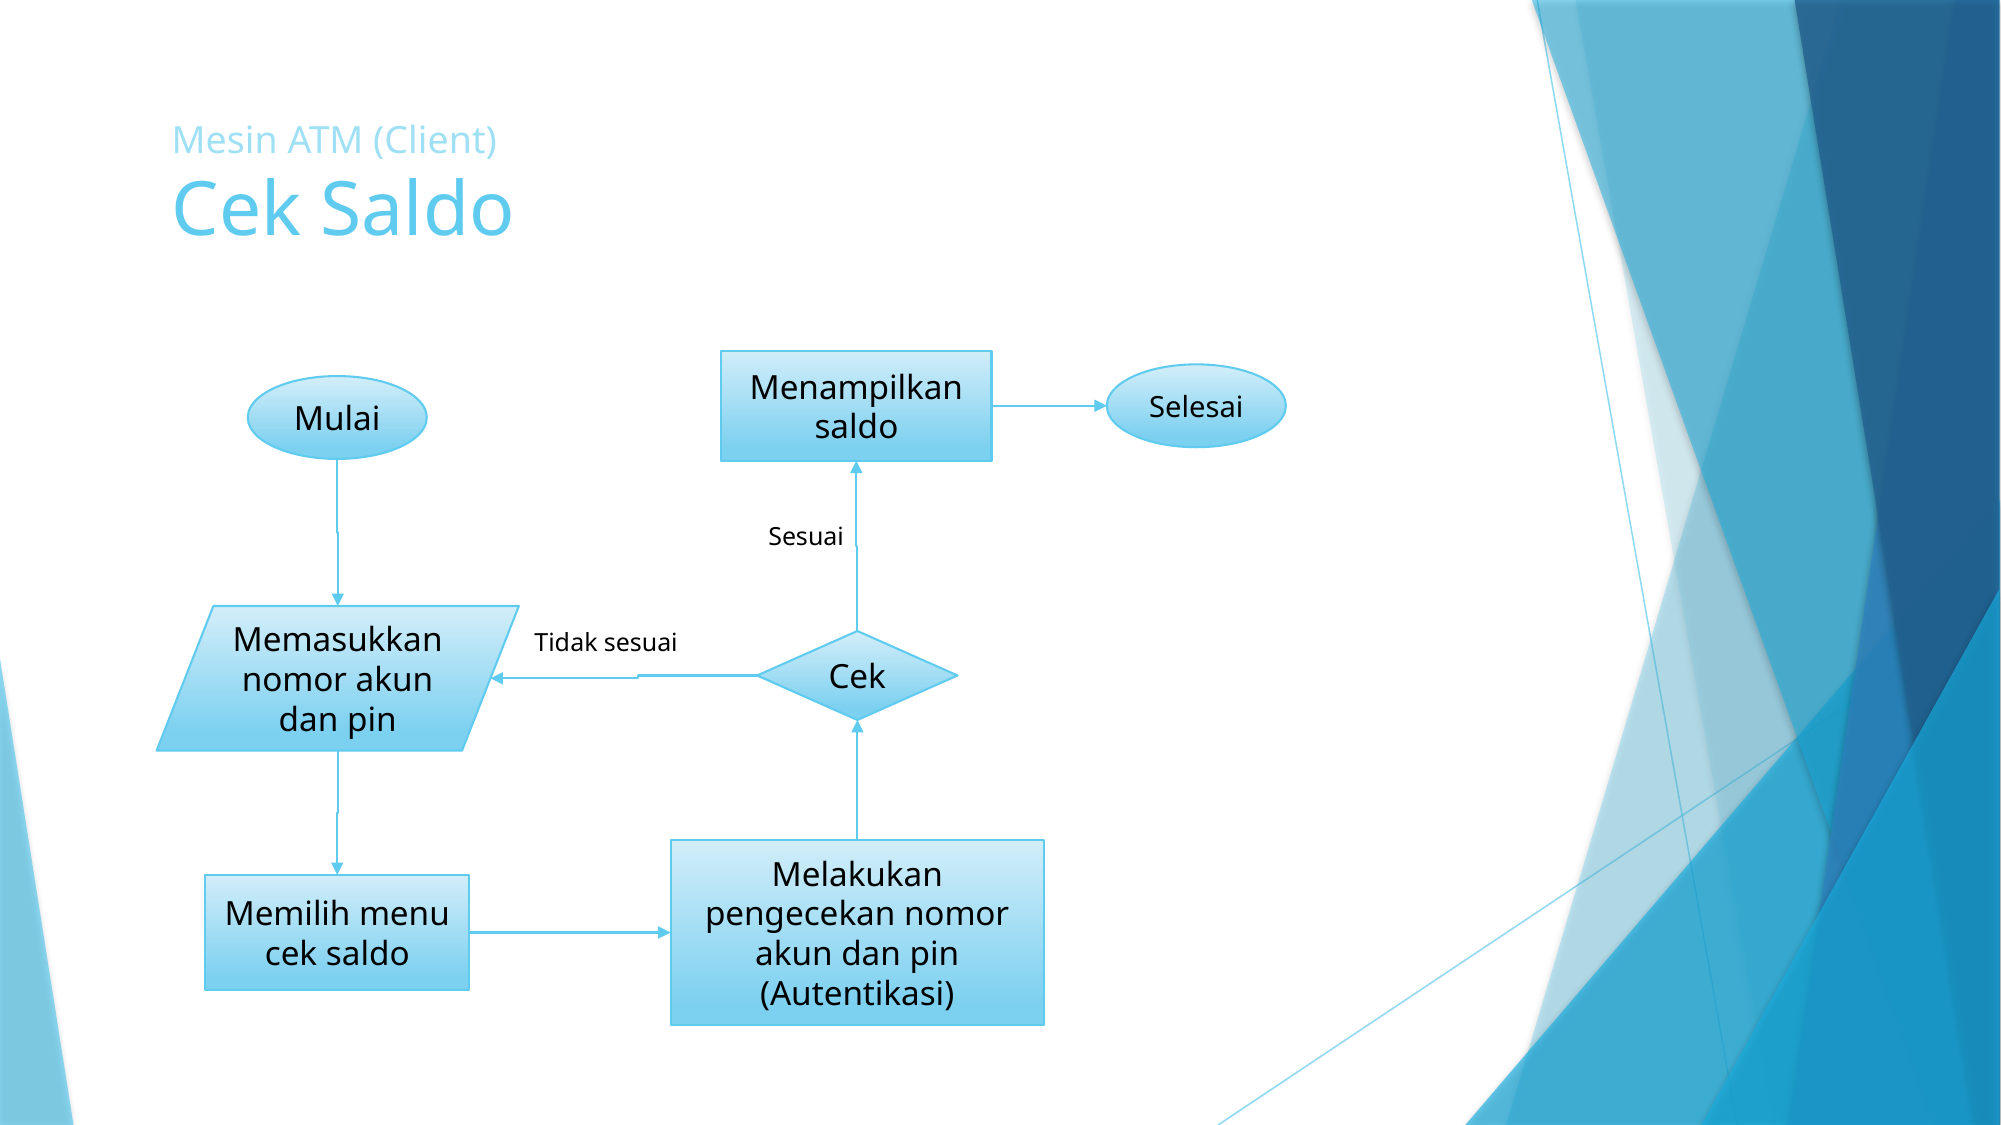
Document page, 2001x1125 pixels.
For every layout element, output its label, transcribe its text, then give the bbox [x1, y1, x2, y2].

text_box Selesai [1106, 363, 1287, 449]
title Mesin ATM (Client) Cek Saldo [156, 108, 769, 261]
text_box Memilih menu cek saldo [204, 874, 470, 991]
text_box Sesuai [753, 512, 859, 558]
text_box Menampilkan saldo [720, 350, 993, 462]
text_box Mulai [246, 375, 428, 460]
text_box Melakukan pengecekan nomor akun dan pin (Autentikasi) [670, 839, 1045, 1026]
text_box Tidak sesuai [519, 619, 693, 664]
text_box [489, 674, 758, 679]
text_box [796, 779, 918, 783]
text_box Memasukkan nomor akun dan pin [155, 604, 520, 752]
text_box Cek [757, 630, 959, 721]
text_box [991, 405, 1108, 409]
